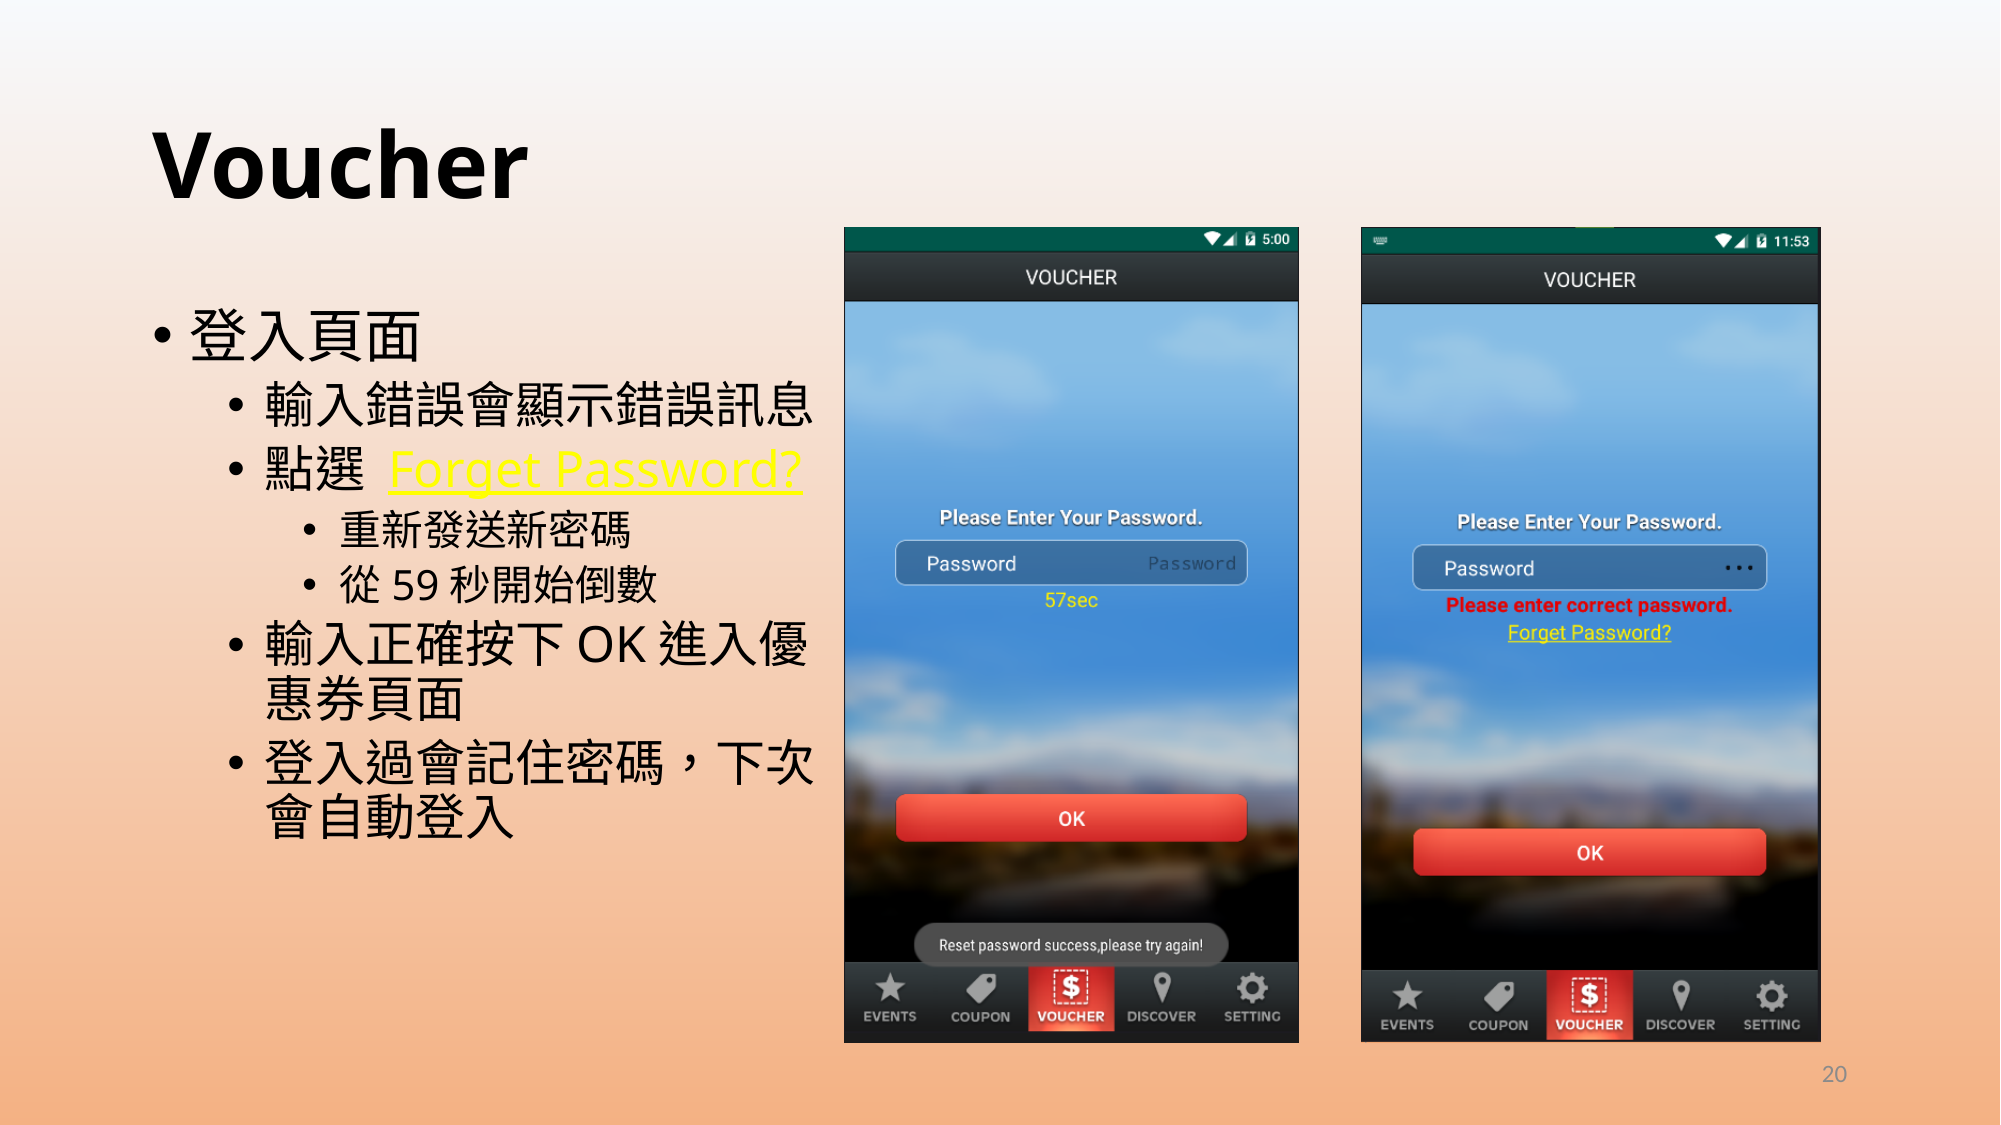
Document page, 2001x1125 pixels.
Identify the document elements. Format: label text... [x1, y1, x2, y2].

picture [844, 227, 1299, 1043]
picture [1361, 227, 1821, 1043]
slide_number 20 [1412, 1042, 1863, 1103]
title Voucher [137, 59, 1863, 278]
list 登入頁面 輸入錯誤會顯示錯誤訊息 點選 Forget Password? 重新發送新密碼 從59秒開始倒數 輸入正確按下OK進入優惠券頁面 登入過會記住密碼，下次會自動登入 [137, 299, 844, 903]
